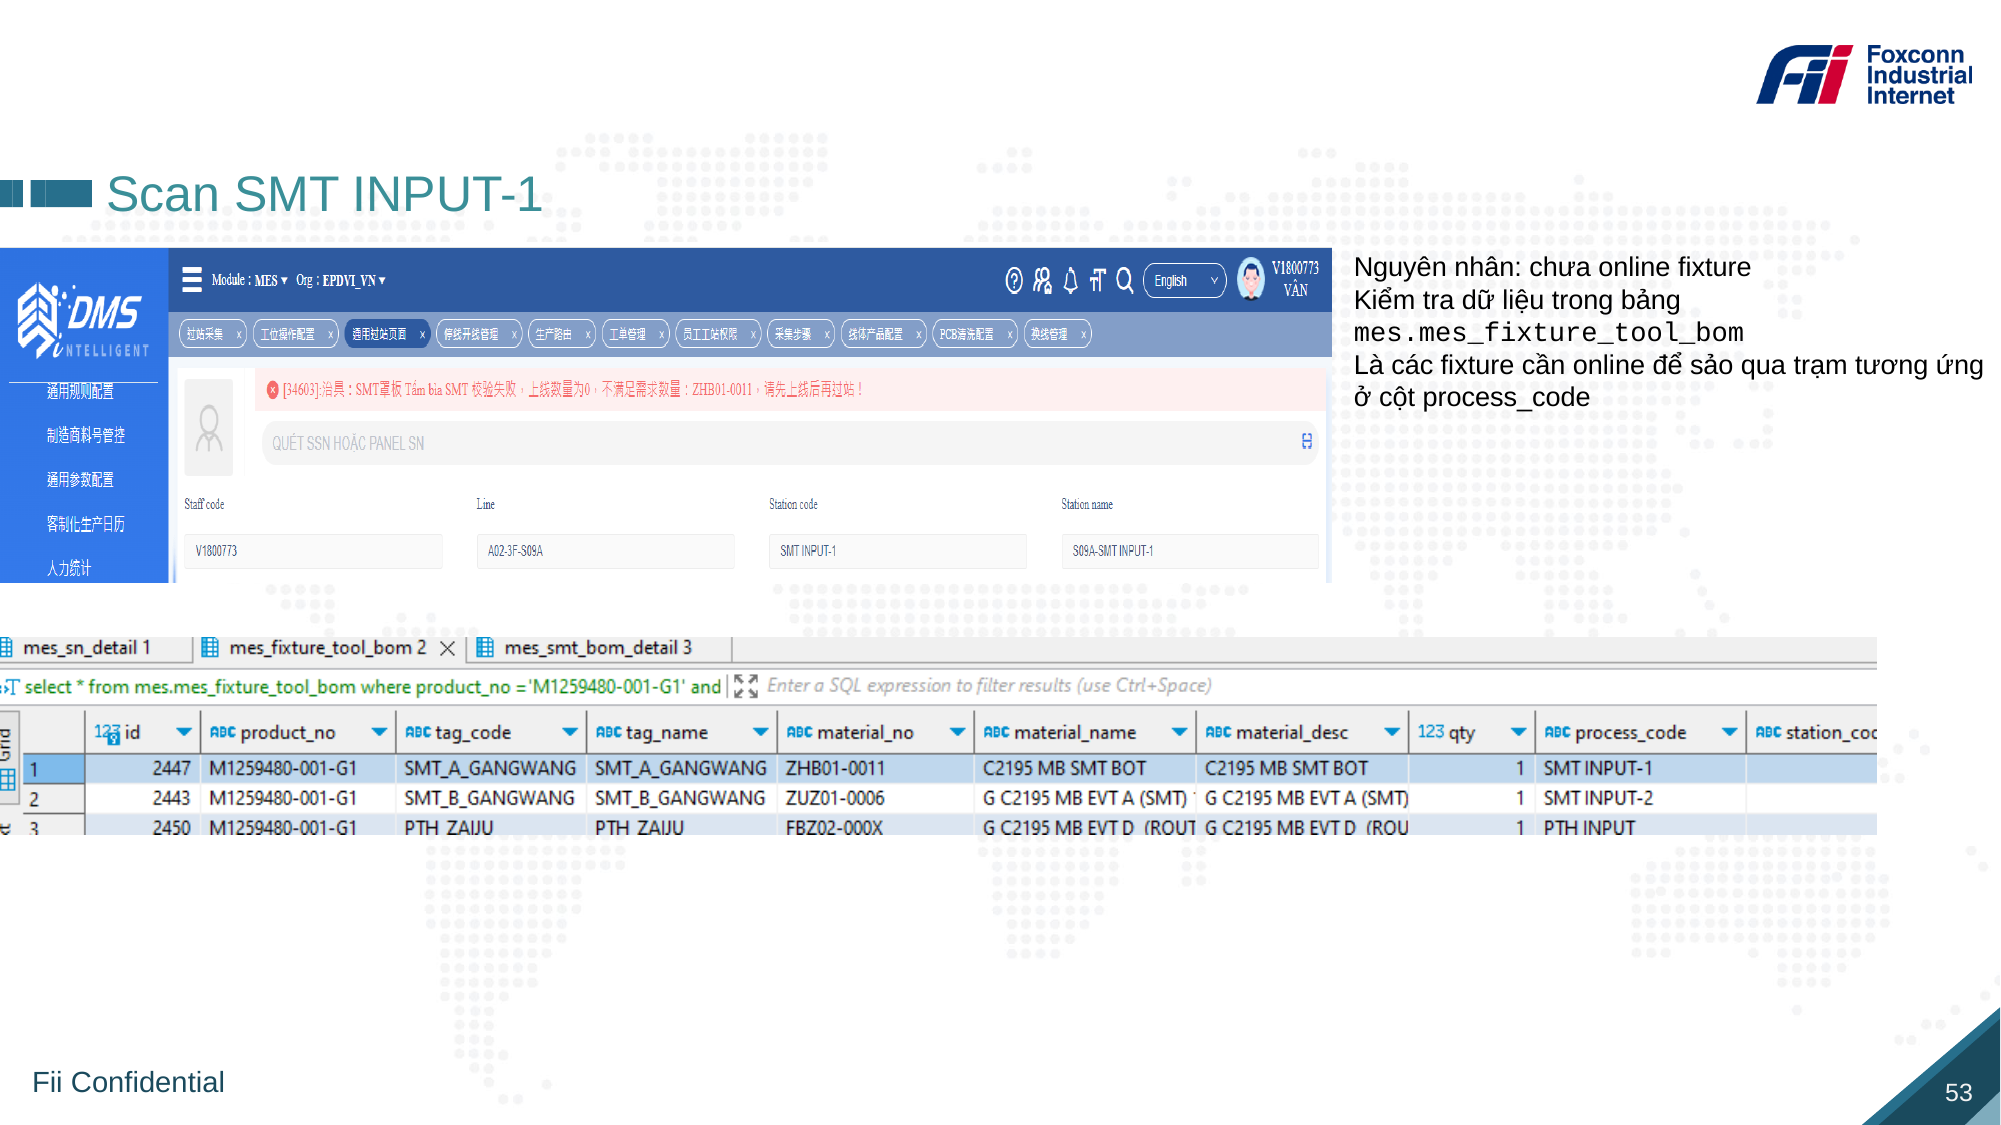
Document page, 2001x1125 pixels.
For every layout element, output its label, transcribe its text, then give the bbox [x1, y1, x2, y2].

picture [0, 0, 2000, 1125]
text_box Nguyên nhân: chưa online fixture Kiểm tra dữ liệu trong bảng mes.mes_fixture_tool_bom Là các fixture cần online để sảo qua trạm tương ứng ở cột process_code [1339, 242, 2000, 453]
title Scan SMT INPUT-1 [91, 160, 1694, 227]
